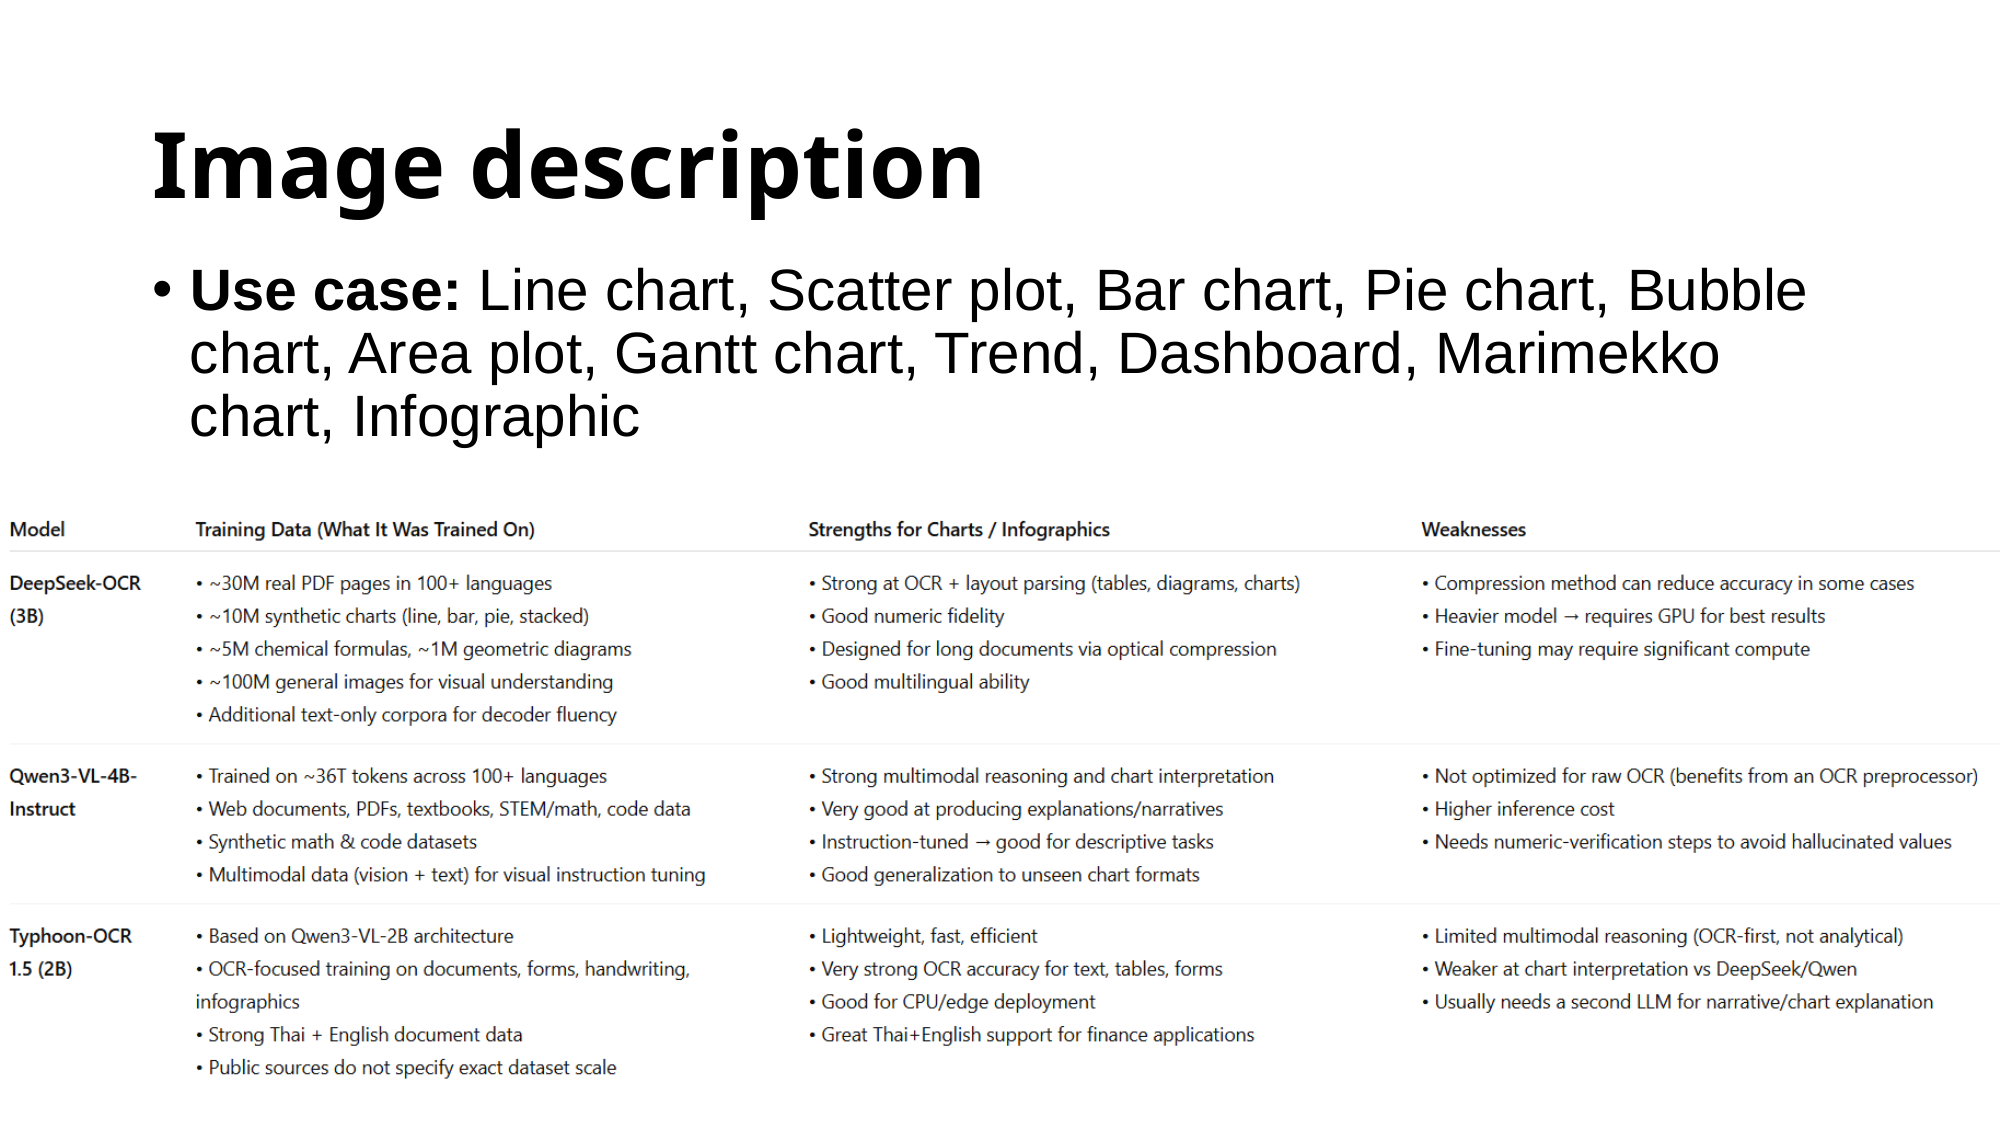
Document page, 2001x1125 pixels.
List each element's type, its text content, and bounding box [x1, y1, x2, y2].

title Image description [137, 59, 1863, 252]
picture [0, 509, 2000, 1095]
list Use case: Line chart, Scatter plot, Bar chart, Pie chart, Bubble chart, Area plot, Gantt chart, Trend, Dashboard, Marimekko chart, Infographic [137, 252, 1863, 470]
